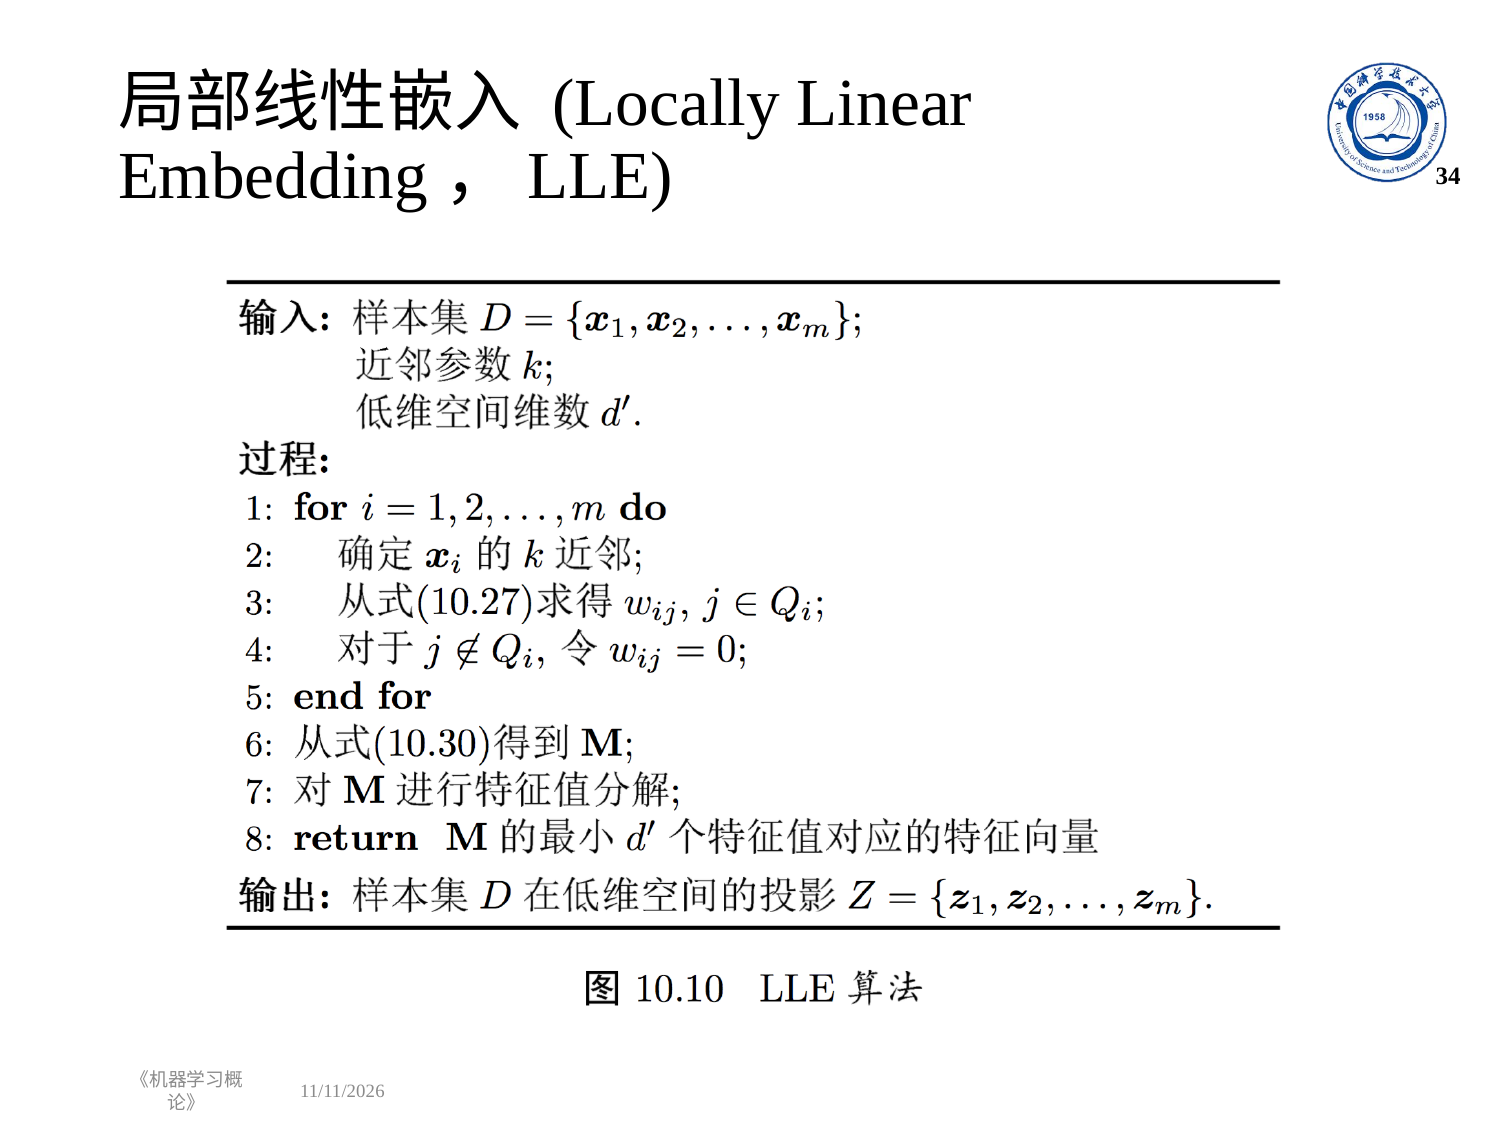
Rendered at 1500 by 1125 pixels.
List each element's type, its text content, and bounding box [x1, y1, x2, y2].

picture [1397, 59, 1450, 144]
picture [207, 263, 1294, 1018]
title 局部线性嵌入 (Locally Linear Embedding，LLE) [103, 59, 1397, 221]
footer 《机器学习概论》 [104, 1068, 270, 1113]
slide_number 34 [1372, 144, 1476, 205]
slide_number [285, 1068, 422, 1113]
